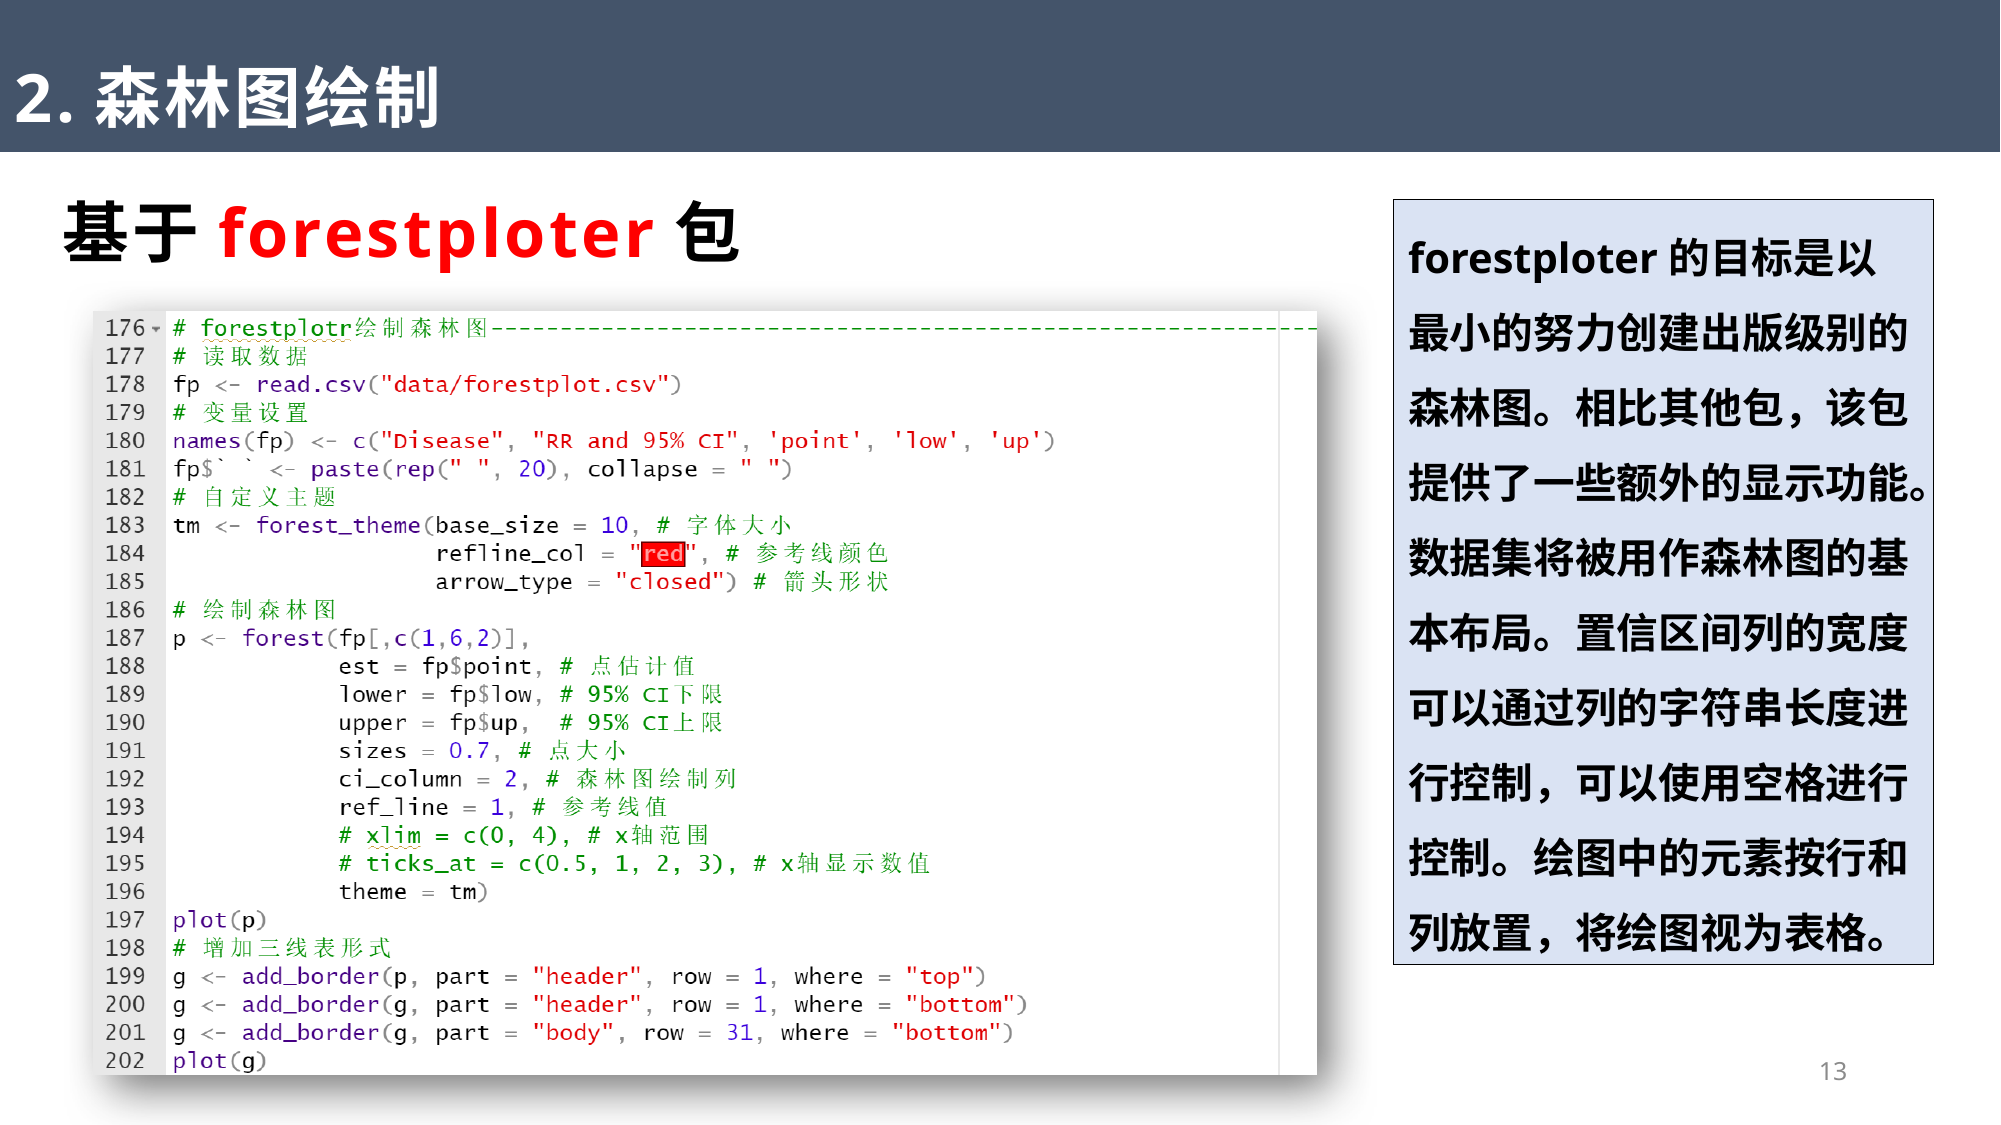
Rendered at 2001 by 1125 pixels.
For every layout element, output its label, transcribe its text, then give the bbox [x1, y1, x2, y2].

picture [93, 311, 1317, 1075]
text_box 2.森林图绘制 [0, 0, 2000, 153]
text_box 基于forestploter包 [47, 183, 1061, 279]
slide_number 13 [1412, 1042, 1863, 1103]
text_box forestploter的目标是以最小的努力创建出版级别的森林图。相比其他包，该包提供了一些额外的显示功能。数据集将被用作森林图的基本布局。置信区间列的宽度可以通过列的字符串长度进行控制，可以使用空格进行控制。绘图中的元素按行和列放置，将绘图视为表格。 [1393, 199, 1934, 965]
